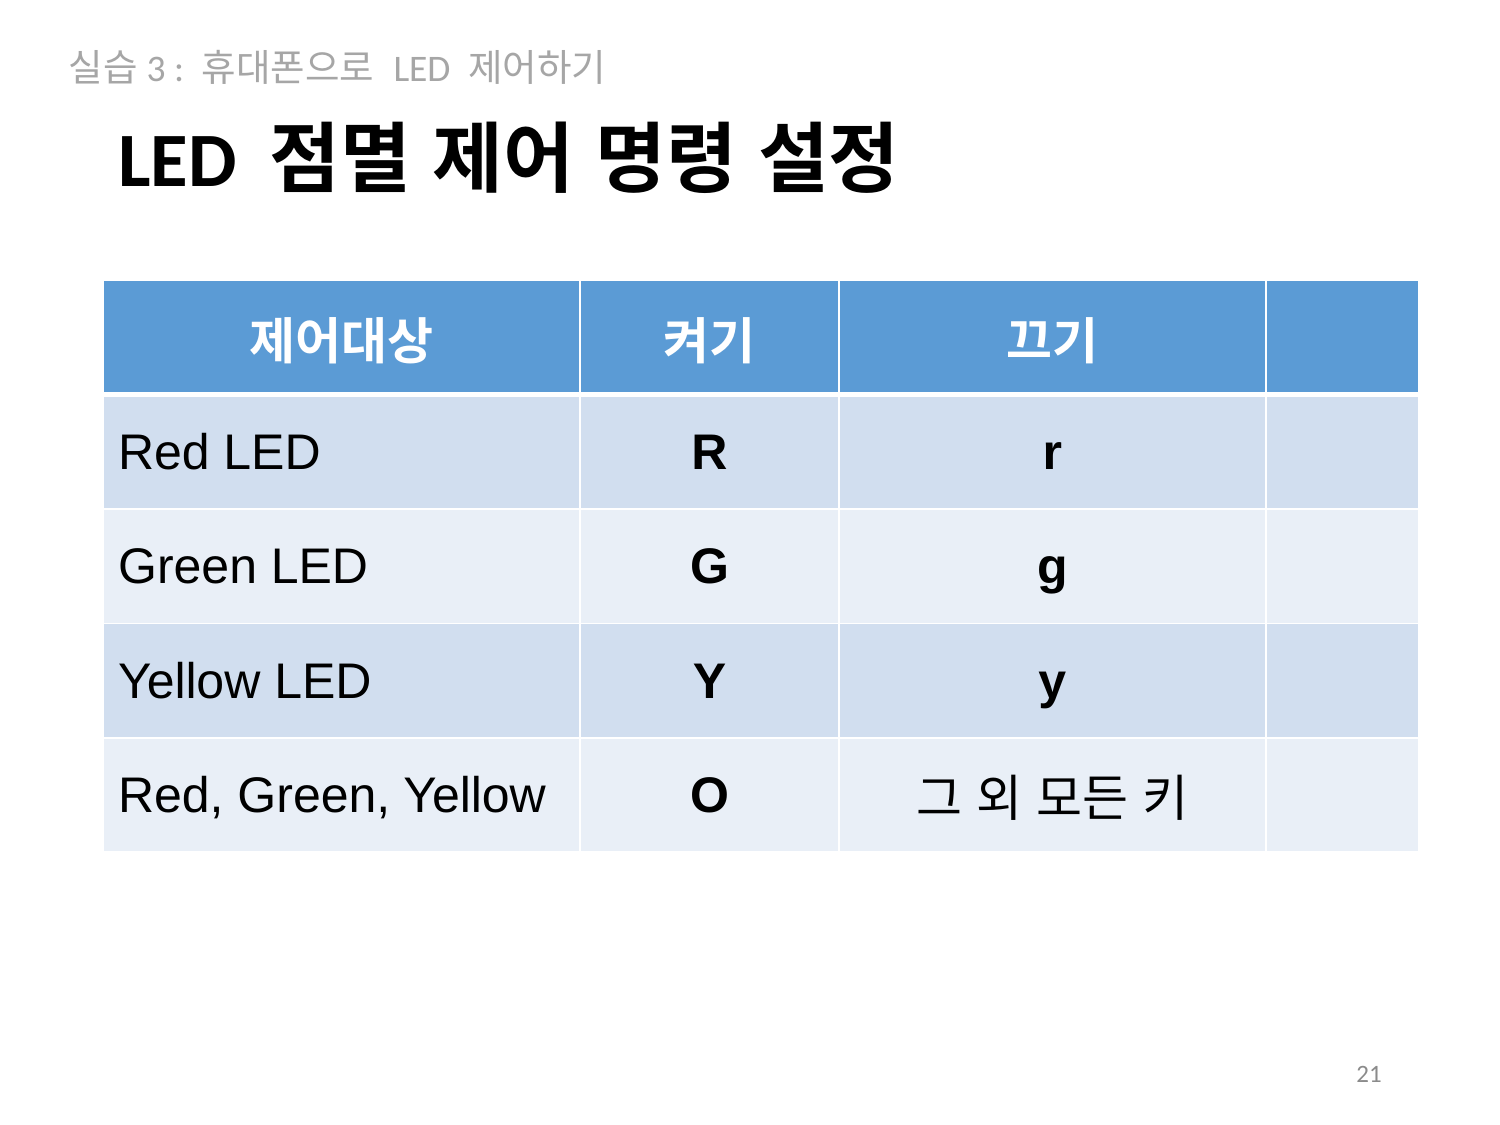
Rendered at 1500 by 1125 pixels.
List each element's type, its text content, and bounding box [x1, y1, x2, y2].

table_cell g [840, 510, 1265, 623]
table_cell [1267, 739, 1418, 851]
table_cell [1267, 510, 1418, 623]
table_cell y [840, 624, 1265, 737]
table_cell 그 외 모든 키 [840, 739, 1265, 851]
table_cell R [581, 397, 838, 508]
text_box 실습3 : 휴대폰으로 LED 제어하기 [53, 36, 622, 97]
table_cell G [581, 510, 838, 623]
table_cell Red LED [104, 397, 579, 508]
table_cell r [840, 397, 1265, 508]
table_cell [1267, 624, 1418, 737]
table_cell Red, Green, Yellow [104, 739, 579, 851]
table_header [1267, 281, 1418, 392]
table_header 켜기 [581, 281, 838, 392]
table_header 끄기 [840, 281, 1265, 392]
table_cell O [581, 739, 838, 851]
table_cell Green LED [104, 510, 579, 623]
table_cell Y [581, 624, 838, 737]
table_cell [1267, 397, 1418, 508]
title LED 점멸 제어 명령 설정 [103, 111, 1397, 211]
table_cell Yellow LED [104, 624, 579, 737]
table_header 제어대상 [104, 281, 579, 392]
slide_number 21 [1059, 1042, 1397, 1103]
